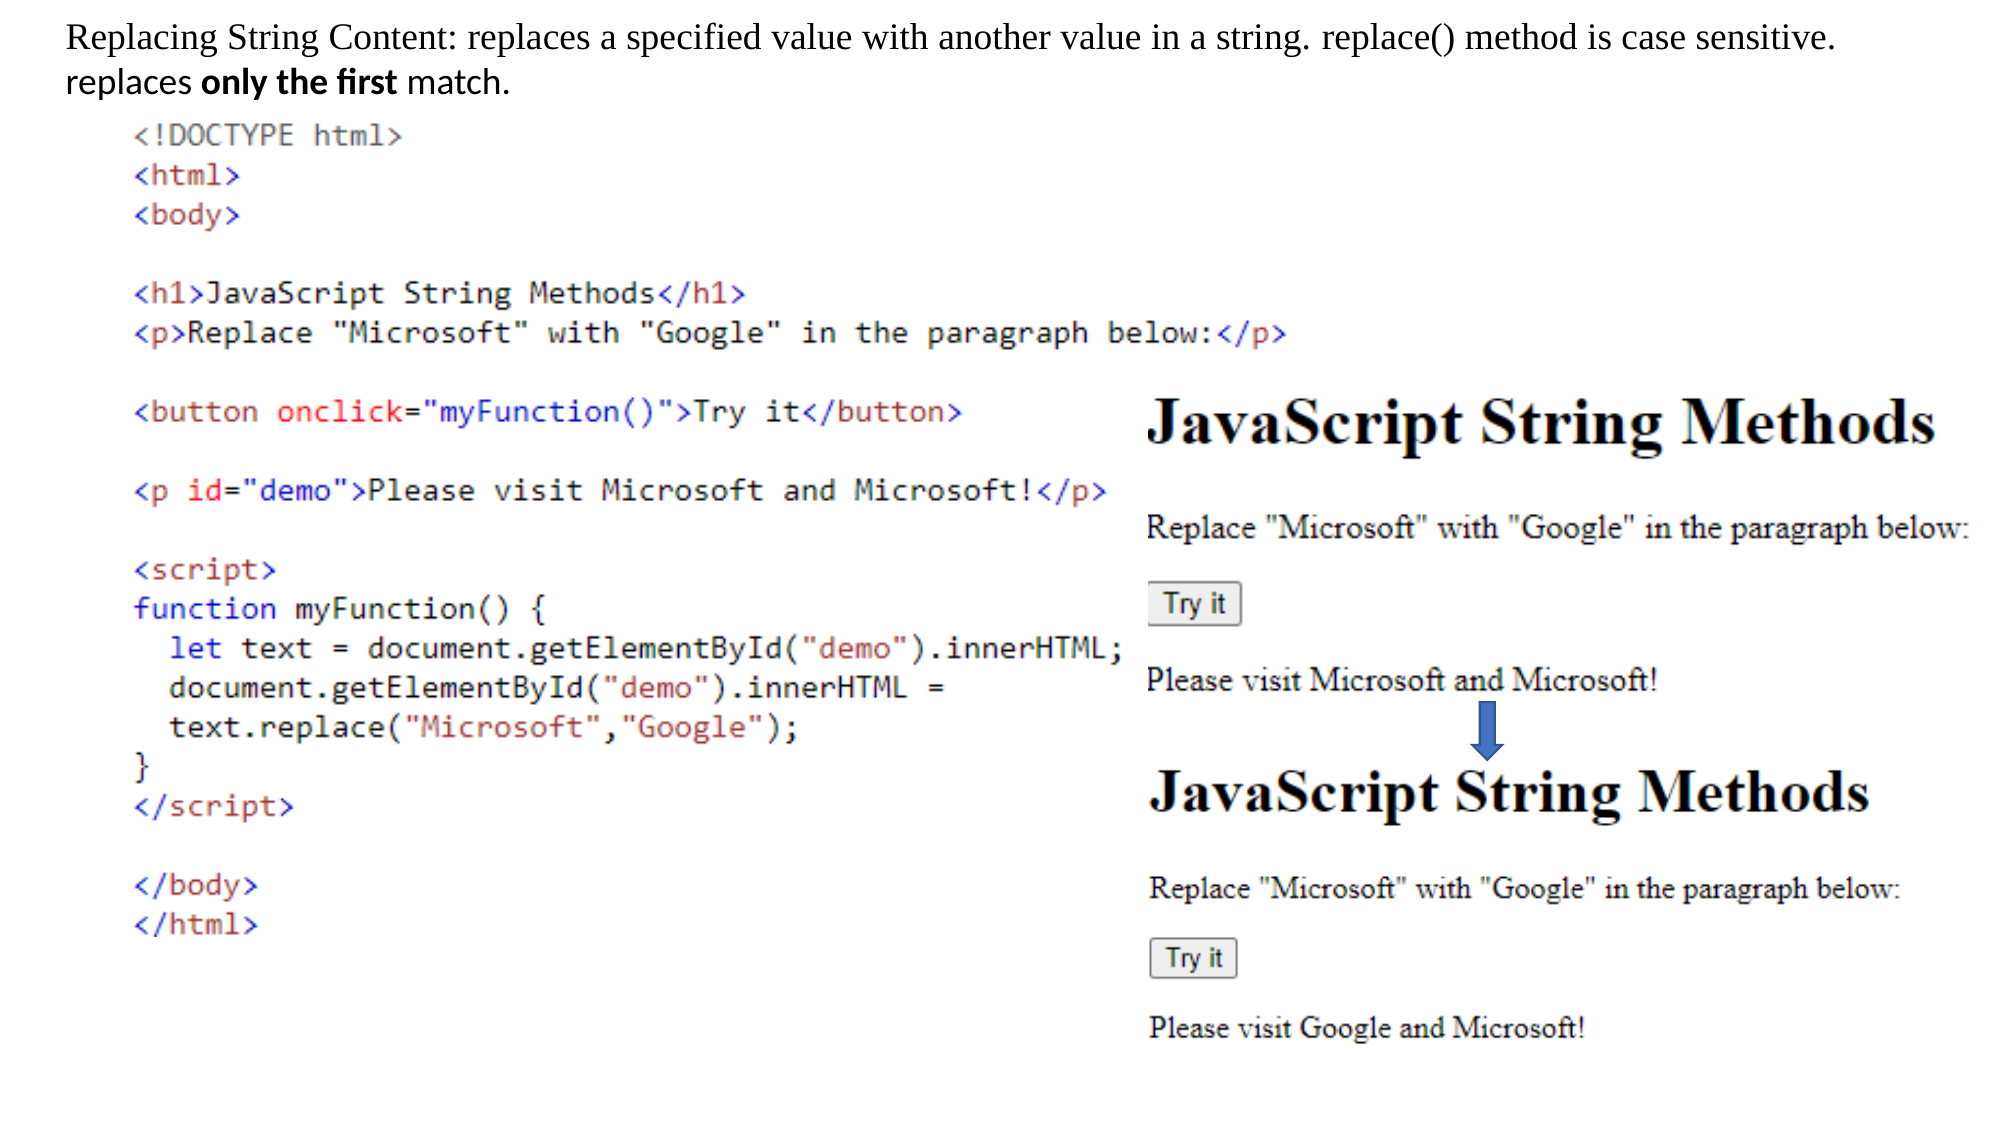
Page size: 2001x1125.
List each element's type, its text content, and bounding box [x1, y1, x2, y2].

picture [119, 122, 1997, 1050]
text_box [1469, 702, 1505, 760]
text_box Replacing String Content: replaces a specified value with another value in a string. replace() method is case sensitive. replaces only the first match. [50, 4, 1939, 109]
